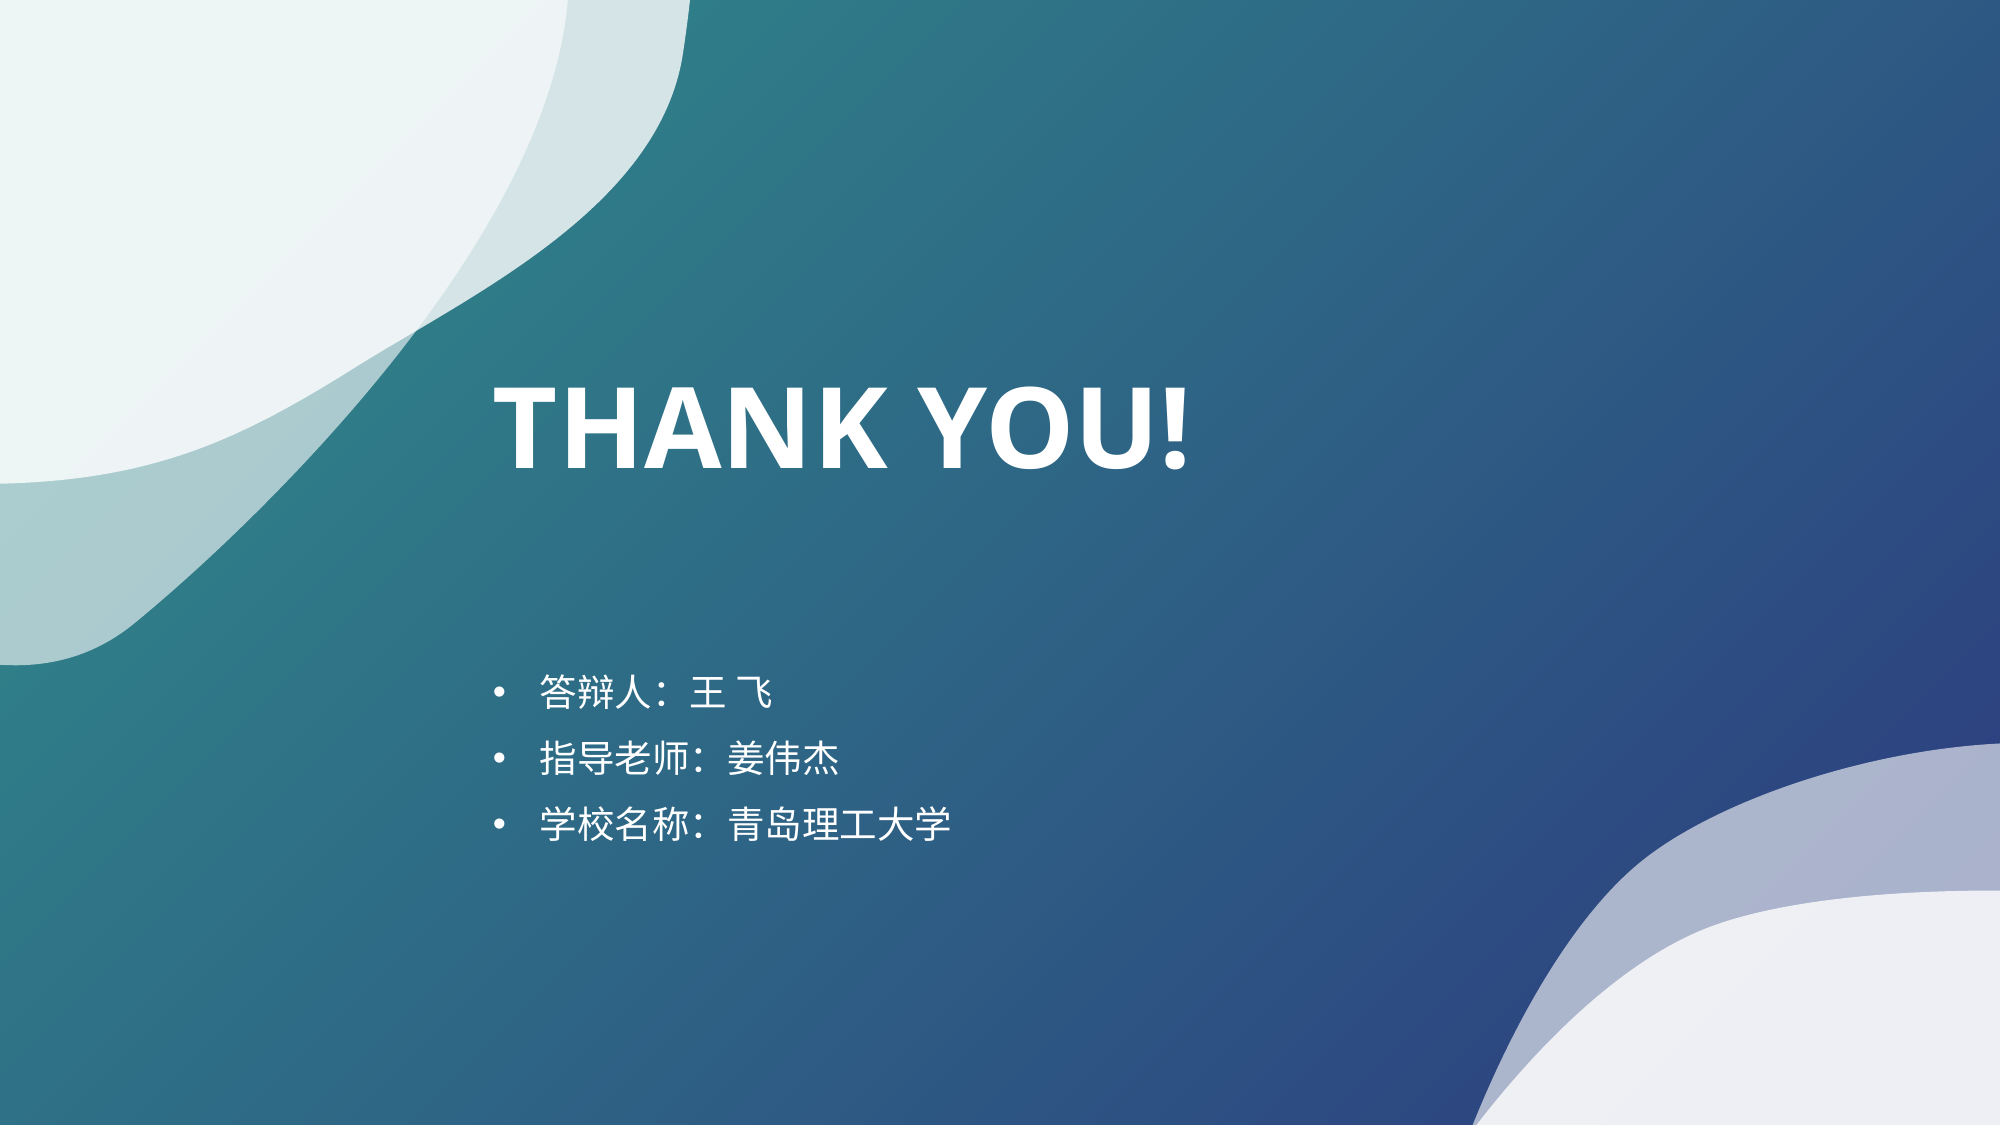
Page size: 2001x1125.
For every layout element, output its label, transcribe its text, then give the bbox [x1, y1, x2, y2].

list THANK YOU! [478, 349, 1805, 520]
list 答辩人：王 飞 指导老师：姜伟杰 学校名称：青岛理工大学 [478, 661, 1805, 889]
